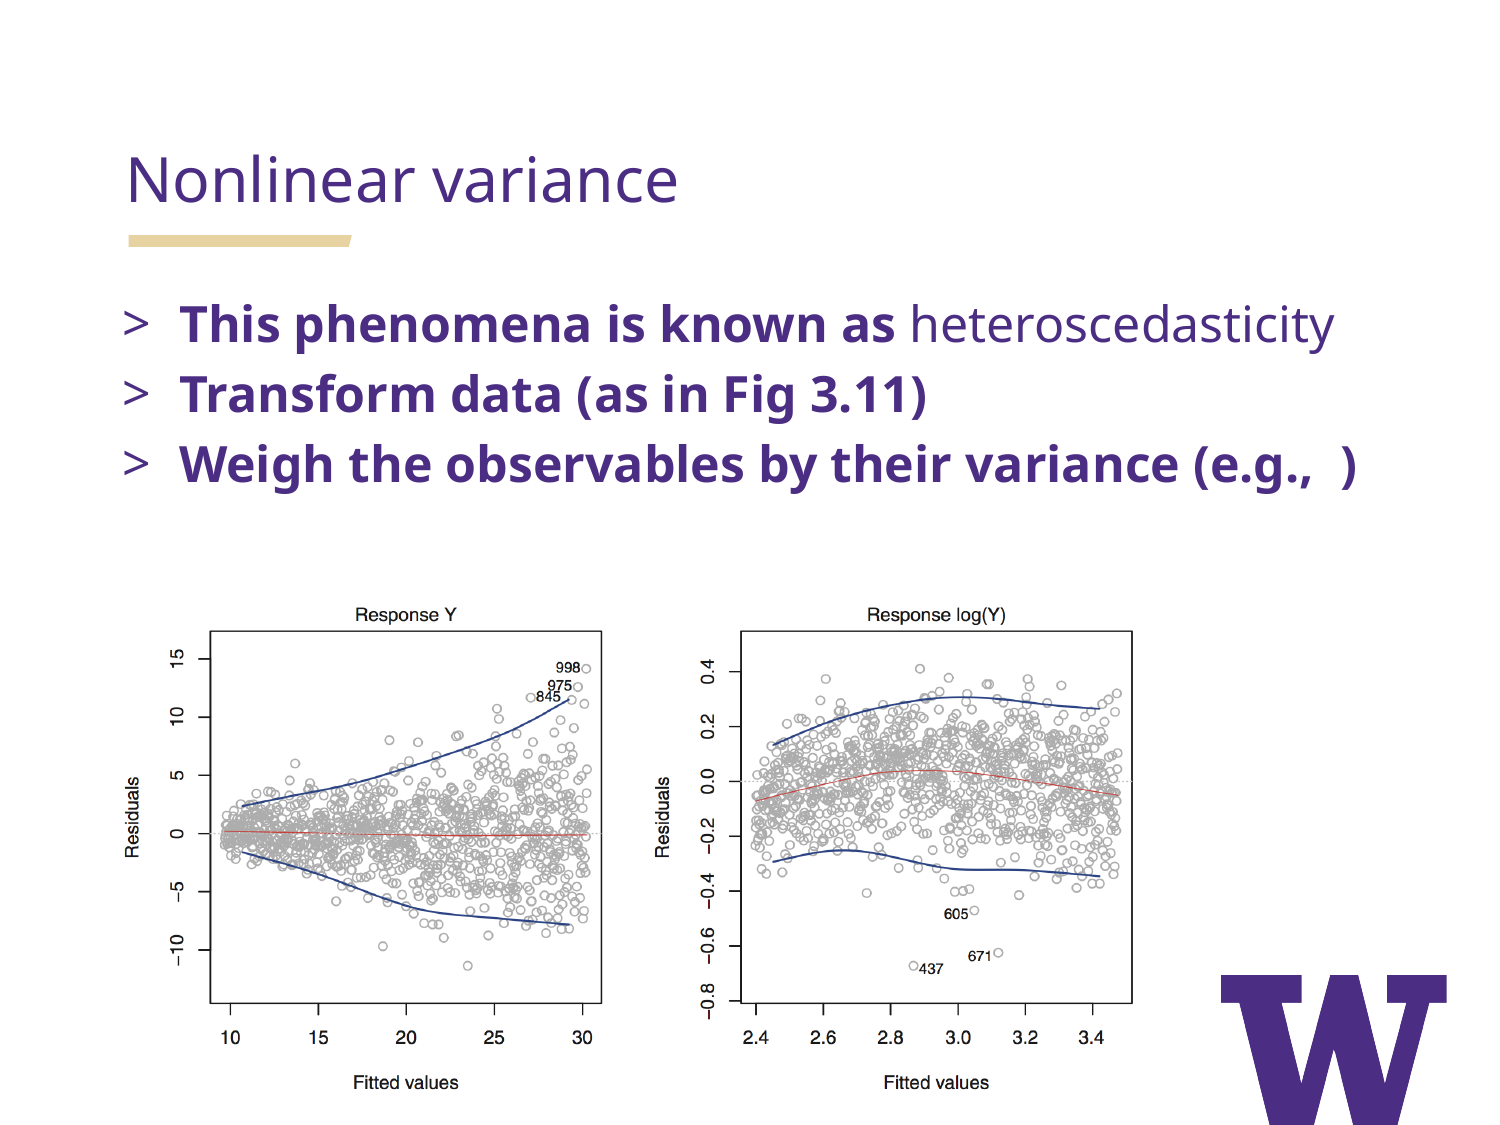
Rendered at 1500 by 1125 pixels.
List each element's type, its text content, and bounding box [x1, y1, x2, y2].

picture [109, 570, 1165, 1109]
list Nonlinear variance [110, 60, 1453, 224]
picture [1221, 975, 1447, 1125]
picture [128, 235, 352, 247]
